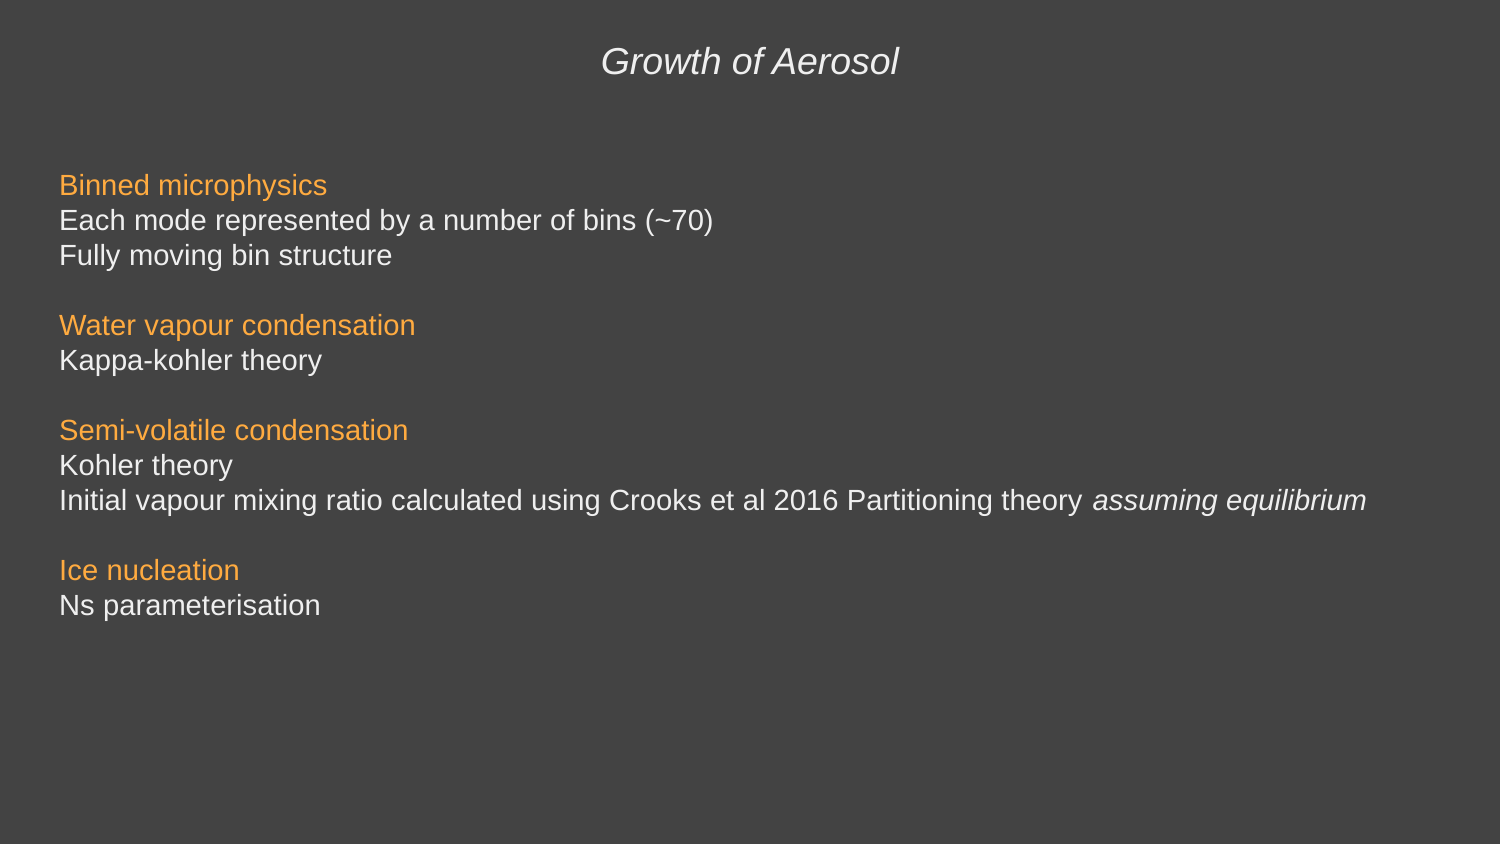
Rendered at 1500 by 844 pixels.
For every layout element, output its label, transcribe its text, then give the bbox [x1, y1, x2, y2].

text_box Binned microphysics Each mode represented by a number of bins (~70) Fully moving bin structure Water vapour condensation Kappa-kohler theory Semi-volatile condensation Kohler theory Initial vapour mixing ratio calculated using Crooks et al 2016 Partitioning theory assuming equilibrium Ice nucleation Ns parameterisation [44, 151, 1456, 813]
text_box Growth of Aerosol [36, 22, 1464, 108]
